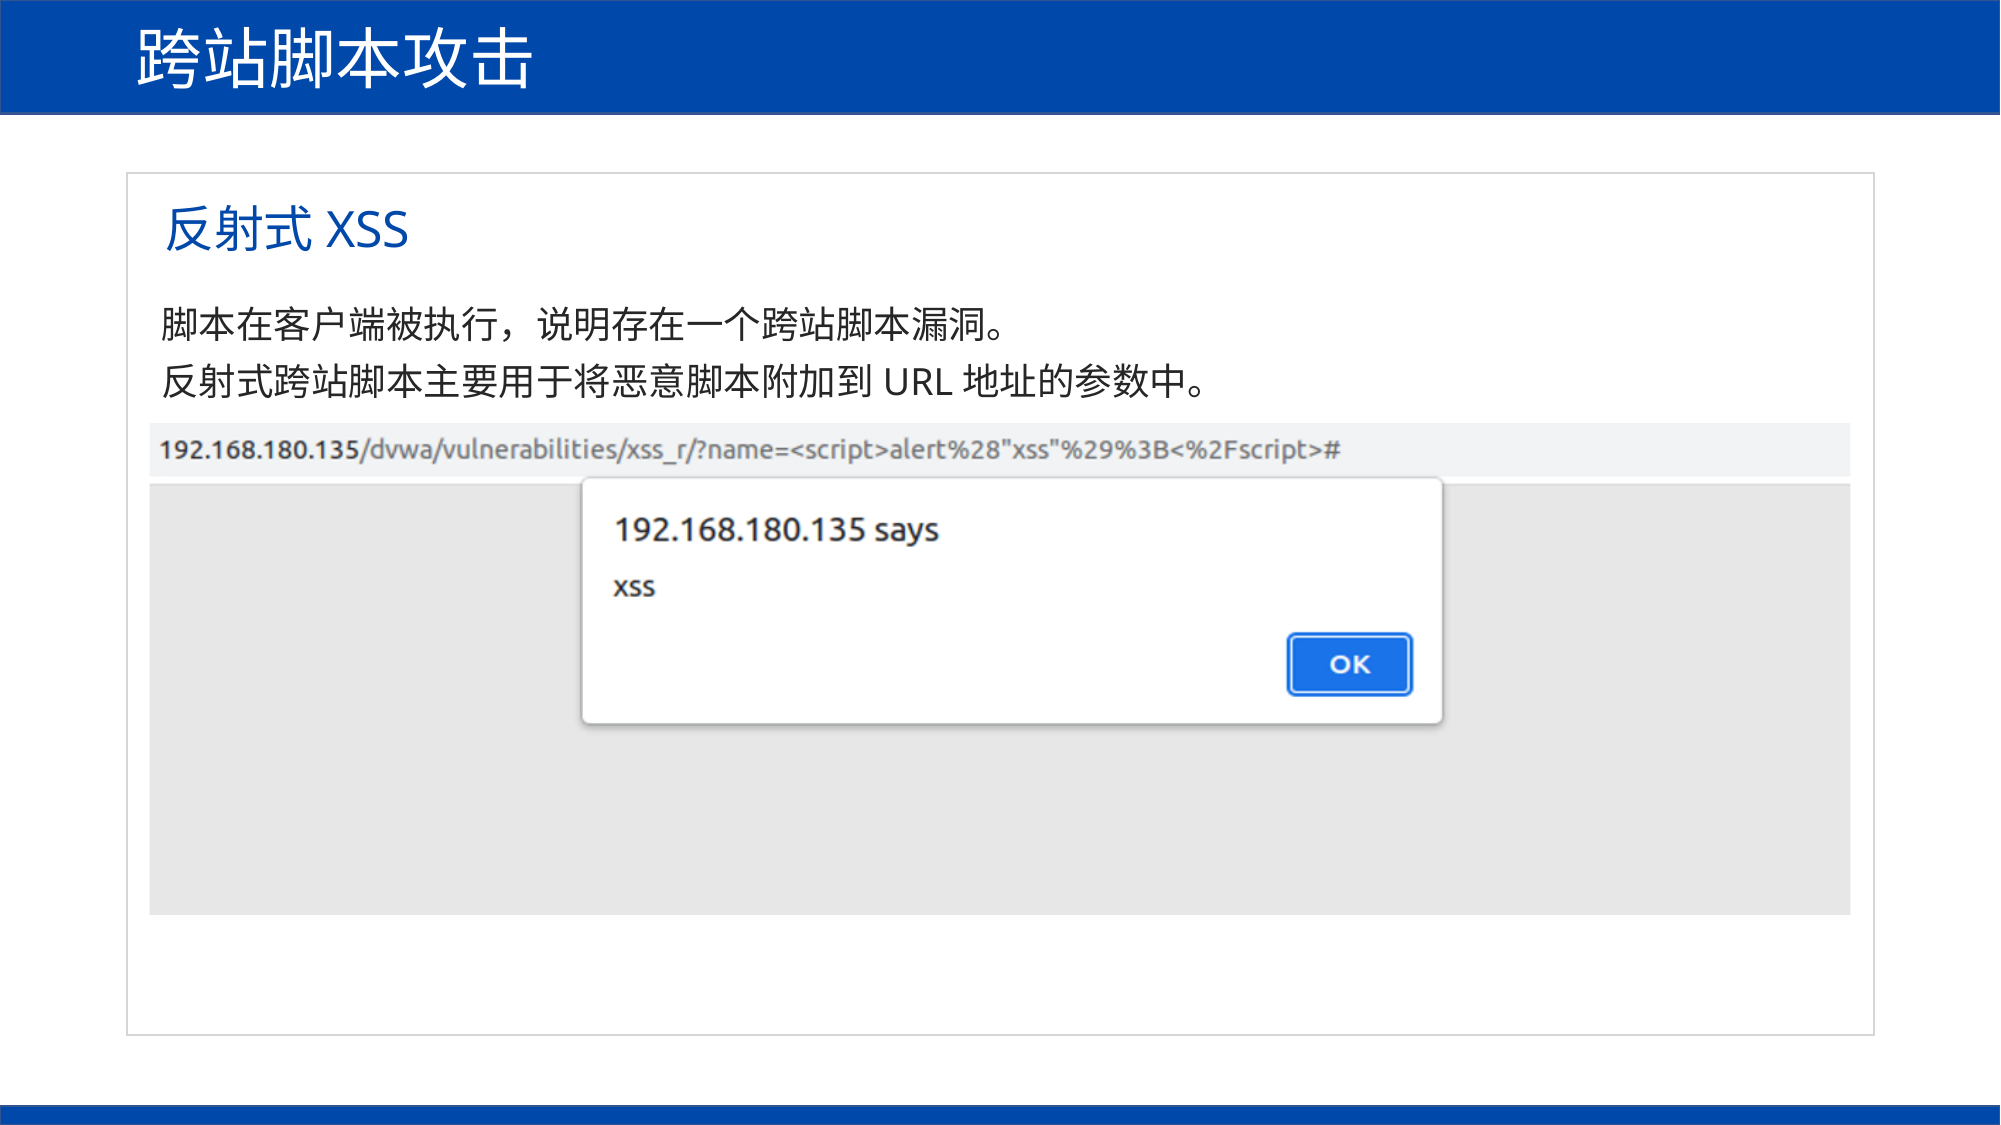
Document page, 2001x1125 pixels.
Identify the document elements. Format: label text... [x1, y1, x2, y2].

text_box 脚本在客户端被执行，说明存在一个跨站脚本漏洞。 反射式跨站脚本主要用于将恶意脚本附加到URL地址的参数中。 [146, 282, 1240, 410]
text_box 跨站脚本攻击 [0, 0, 2000, 115]
picture [149, 423, 1851, 915]
text_box [0, 1105, 2000, 1125]
text_box 反射式XSS [149, 189, 732, 265]
text_box [126, 172, 1875, 1036]
